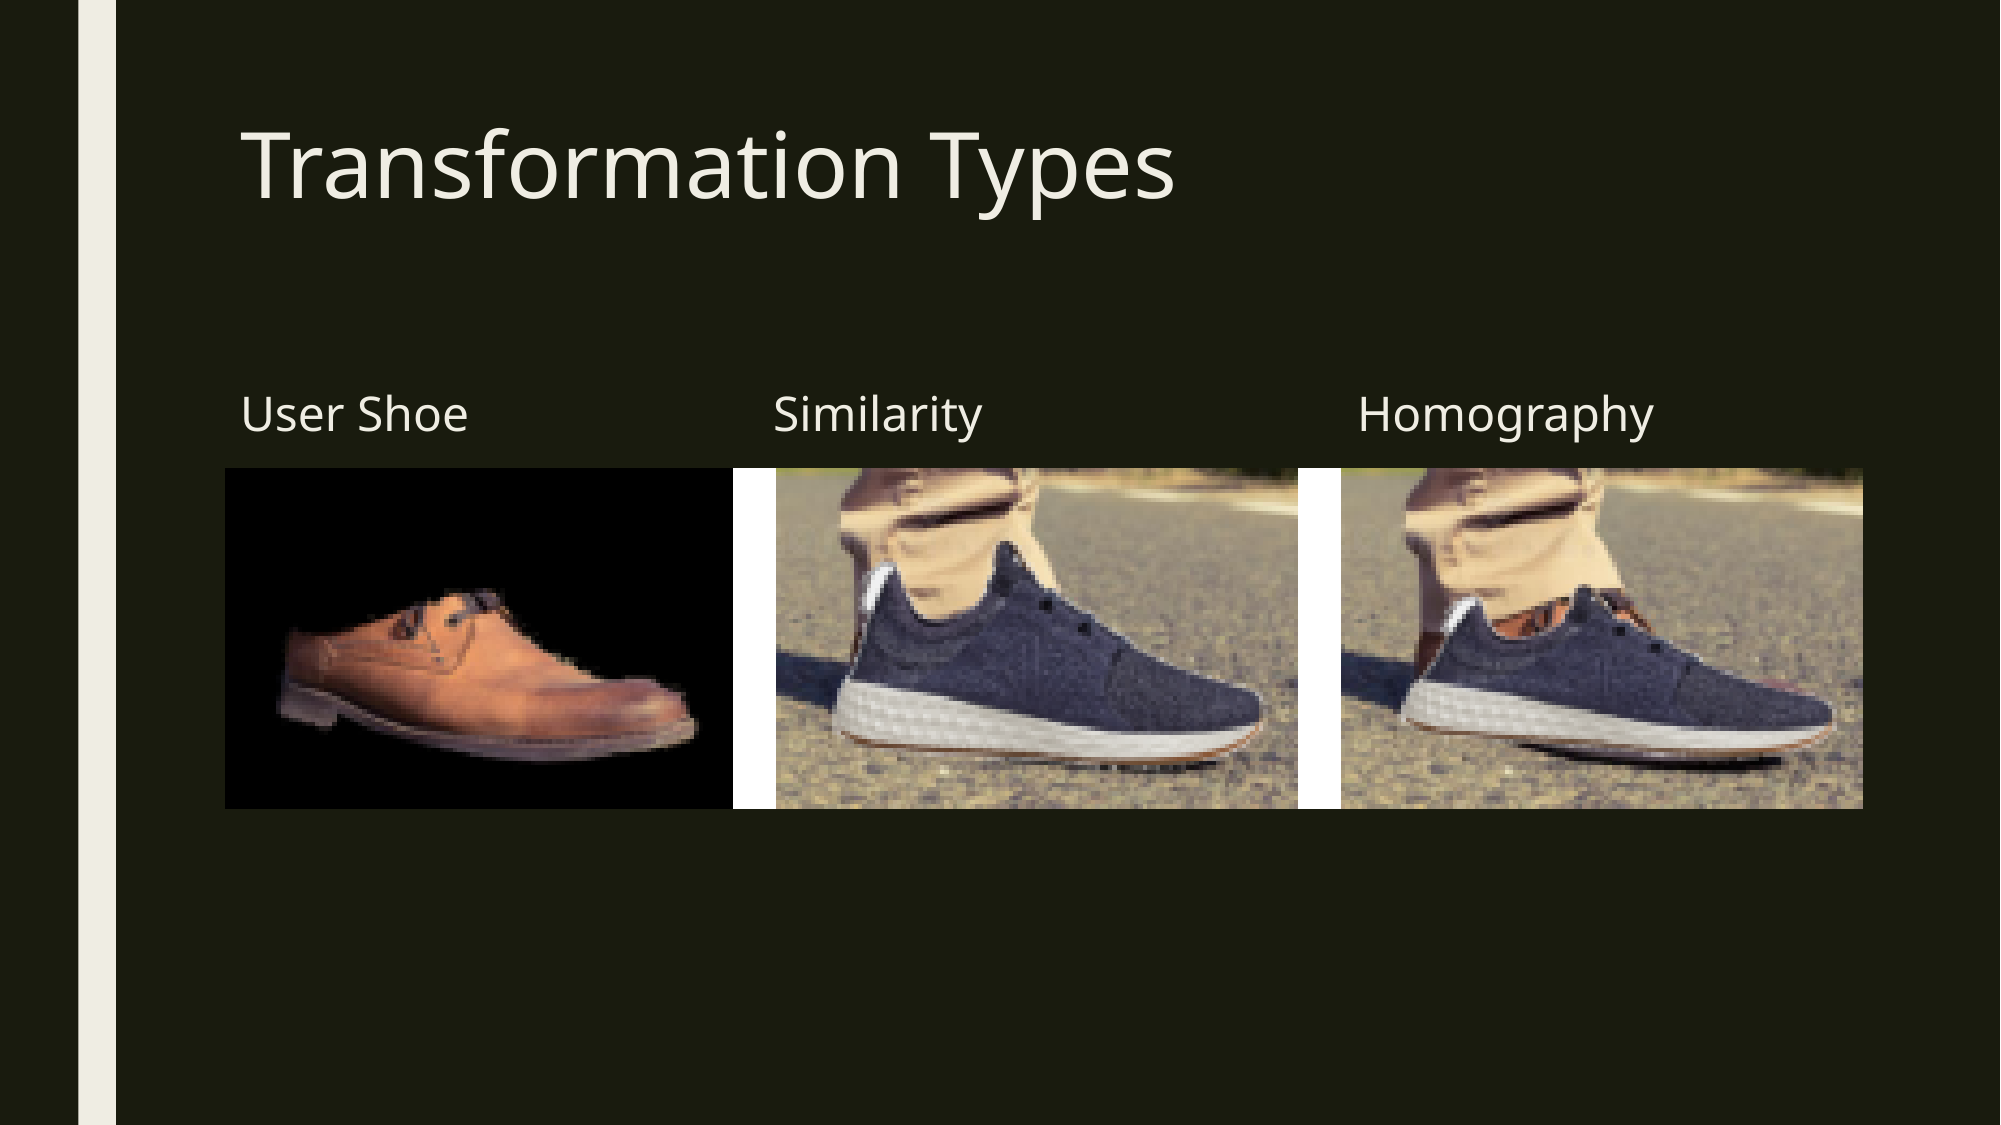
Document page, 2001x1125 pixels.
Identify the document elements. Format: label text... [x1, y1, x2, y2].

picture [224, 468, 1863, 810]
title Transformation Types [225, 112, 1800, 236]
text_box User Shoe [224, 368, 734, 468]
text_box Homography [1342, 368, 1851, 467]
text_box Similarity [758, 368, 1267, 467]
